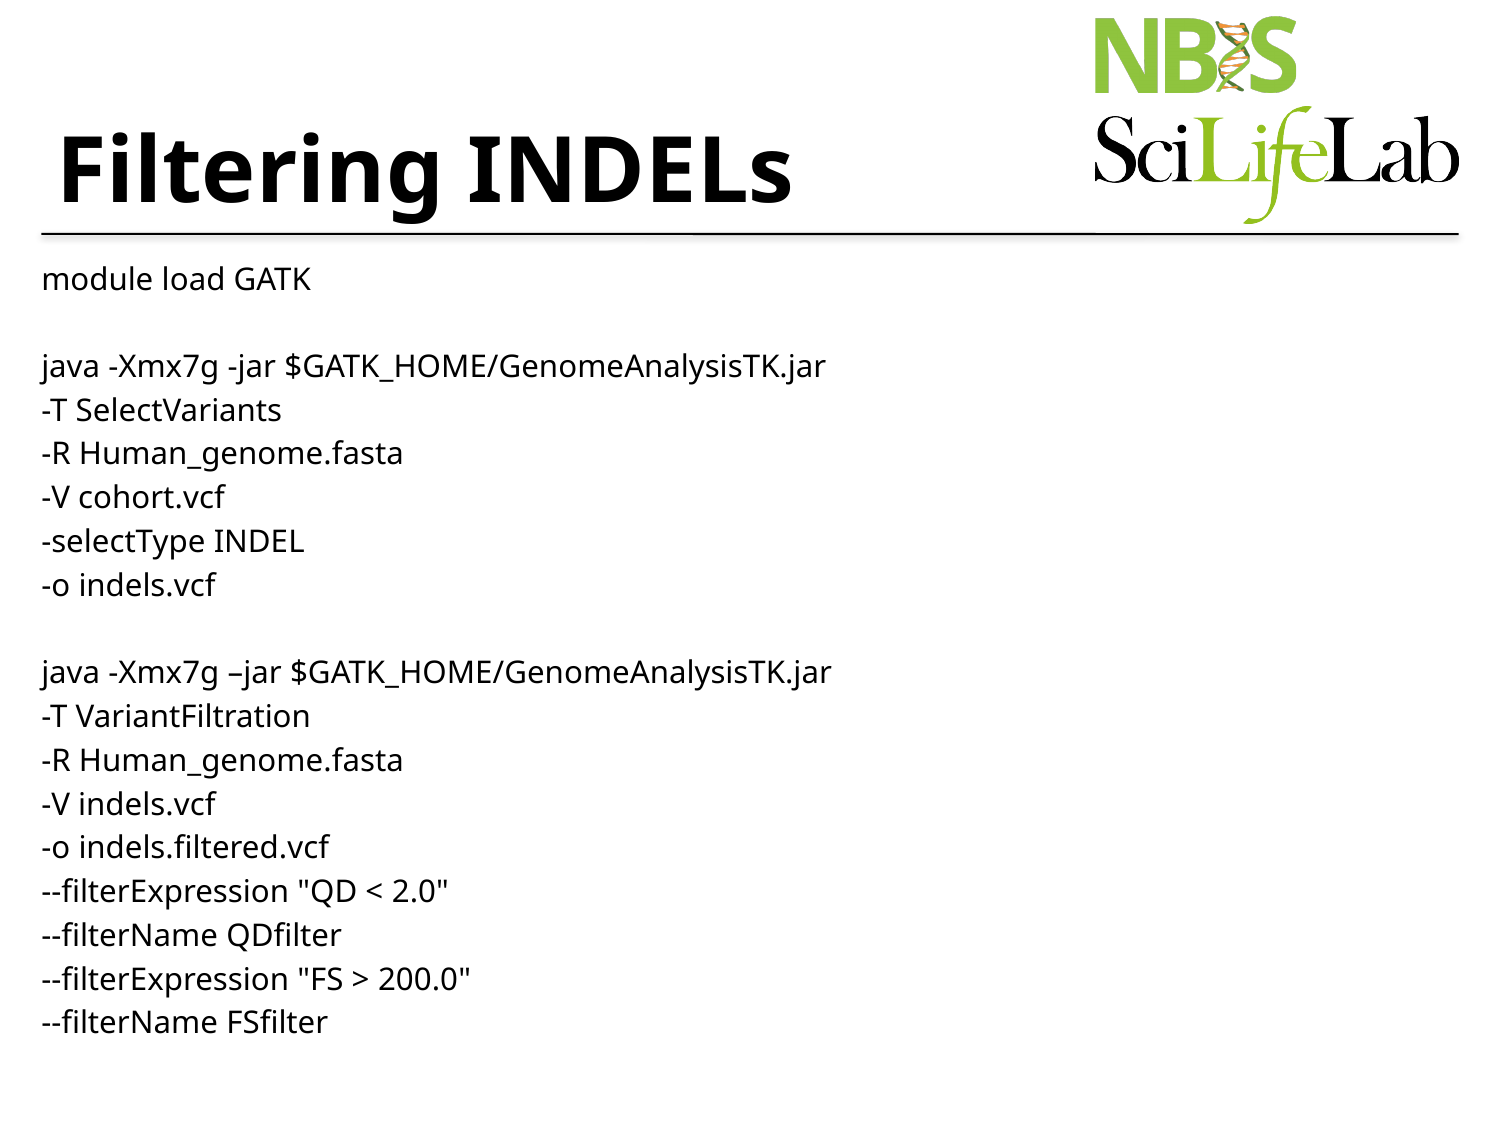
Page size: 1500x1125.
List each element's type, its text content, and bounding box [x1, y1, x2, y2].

picture [1095, 106, 1459, 224]
title Filtering INDELs [41, 103, 1066, 226]
list module load GATK java -Xmx7g -jar $GATK_HOME/GenomeAnalysisTK.jar -T SelectVariants -R Human_genome.fasta -V cohort.vcf -selectType INDEL -o indels.vcf java -Xmx7g –jar $GATK_HOME/GenomeAnalysisTK.jar -T VariantFiltration -R Human_genome.fasta -V indels.vcf -o indels.filtered.vcf --filterExpression "QD < 2.0" --filterName QDfilter --filterExpression "FS > 200.0" --filterName FSfilter [41, 258, 1468, 1085]
